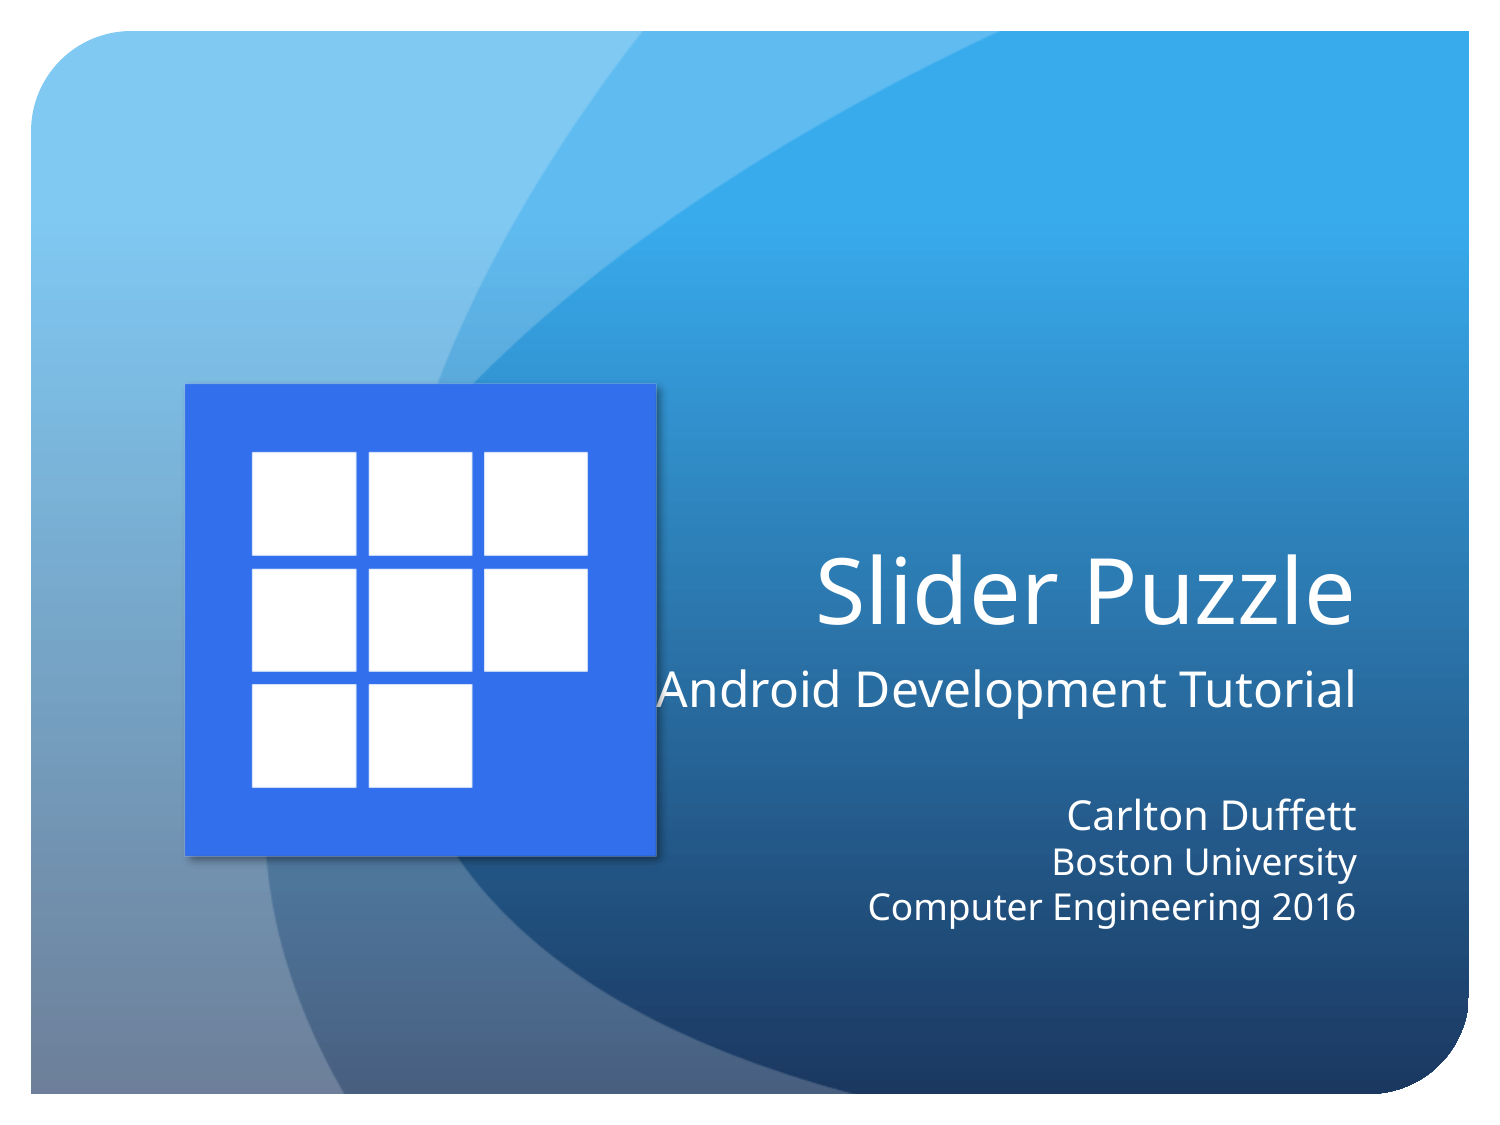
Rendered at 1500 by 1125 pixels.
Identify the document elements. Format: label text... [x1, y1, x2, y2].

picture [25, 30, 1474, 1095]
title Slider Puzzle [713, 408, 1372, 650]
subtitle Android Development Tutorial Carlton Duffett Boston University Computer Engineering 2016 [262, 650, 1372, 939]
